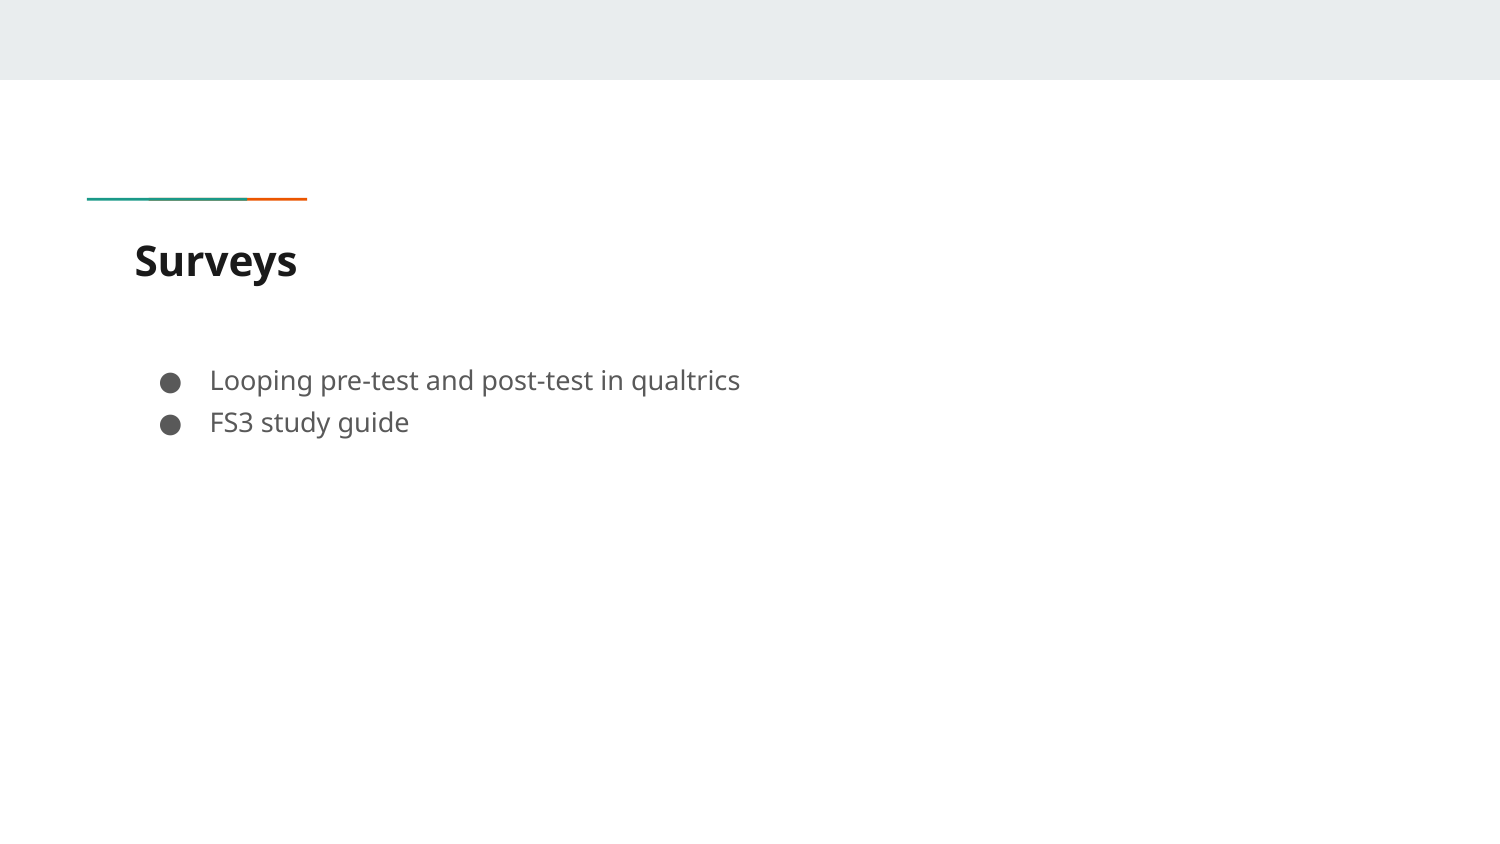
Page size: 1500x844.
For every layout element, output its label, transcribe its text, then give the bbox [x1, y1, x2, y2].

title Surveys [119, 216, 1381, 305]
list Looping pre-test and post-test in qualtrics FS3 study guide [119, 341, 1381, 712]
